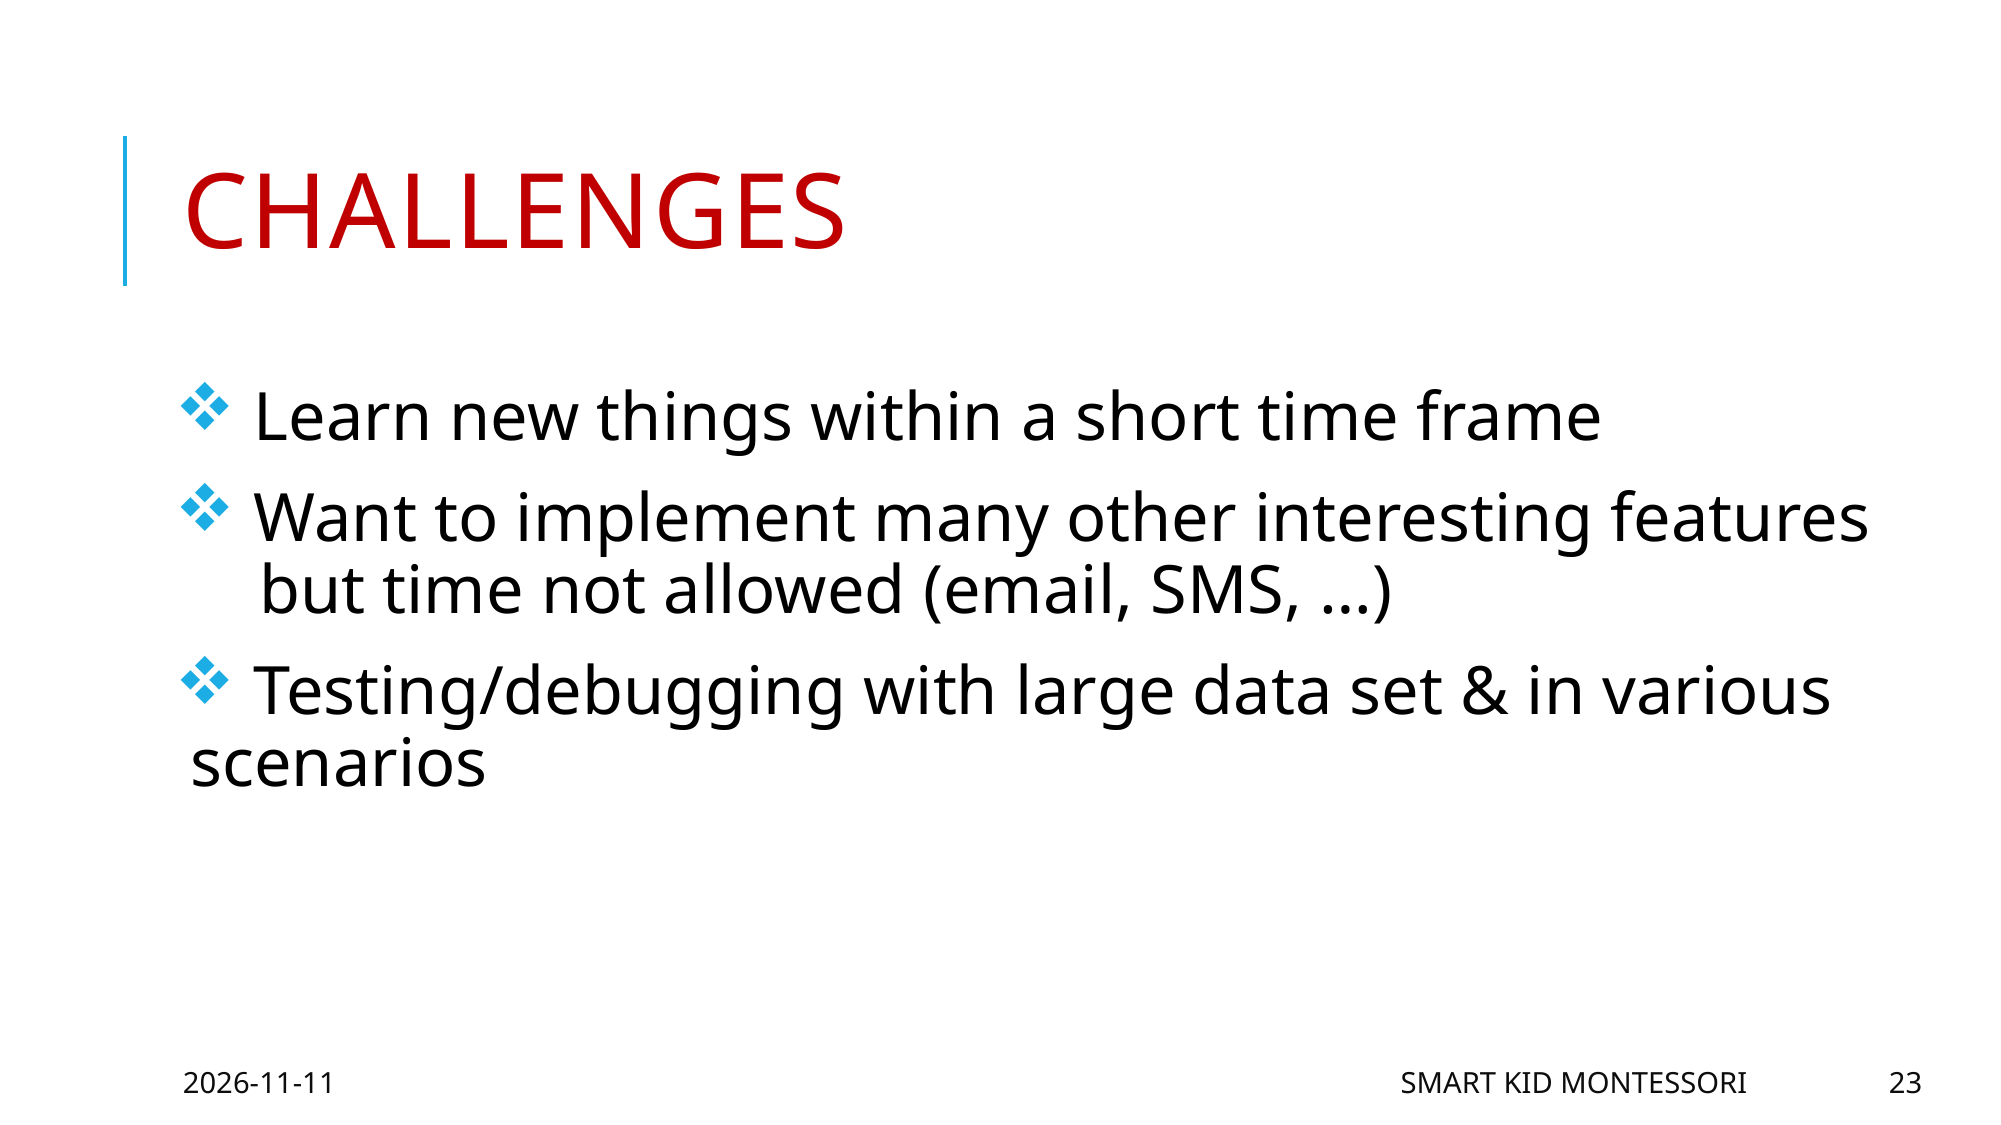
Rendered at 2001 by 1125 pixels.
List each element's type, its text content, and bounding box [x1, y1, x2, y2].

title Challenges [168, 96, 1763, 342]
list Learn new things within a short time frame Want to implement many other interesting features but time not allowed (email, SMS, …) Testing/debugging with large data set & in various scenarios [168, 375, 1958, 1035]
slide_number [168, 1061, 522, 1107]
footer Smart Kid Montessori [794, 1061, 1763, 1107]
slide_number 23 [1777, 1061, 1938, 1107]
